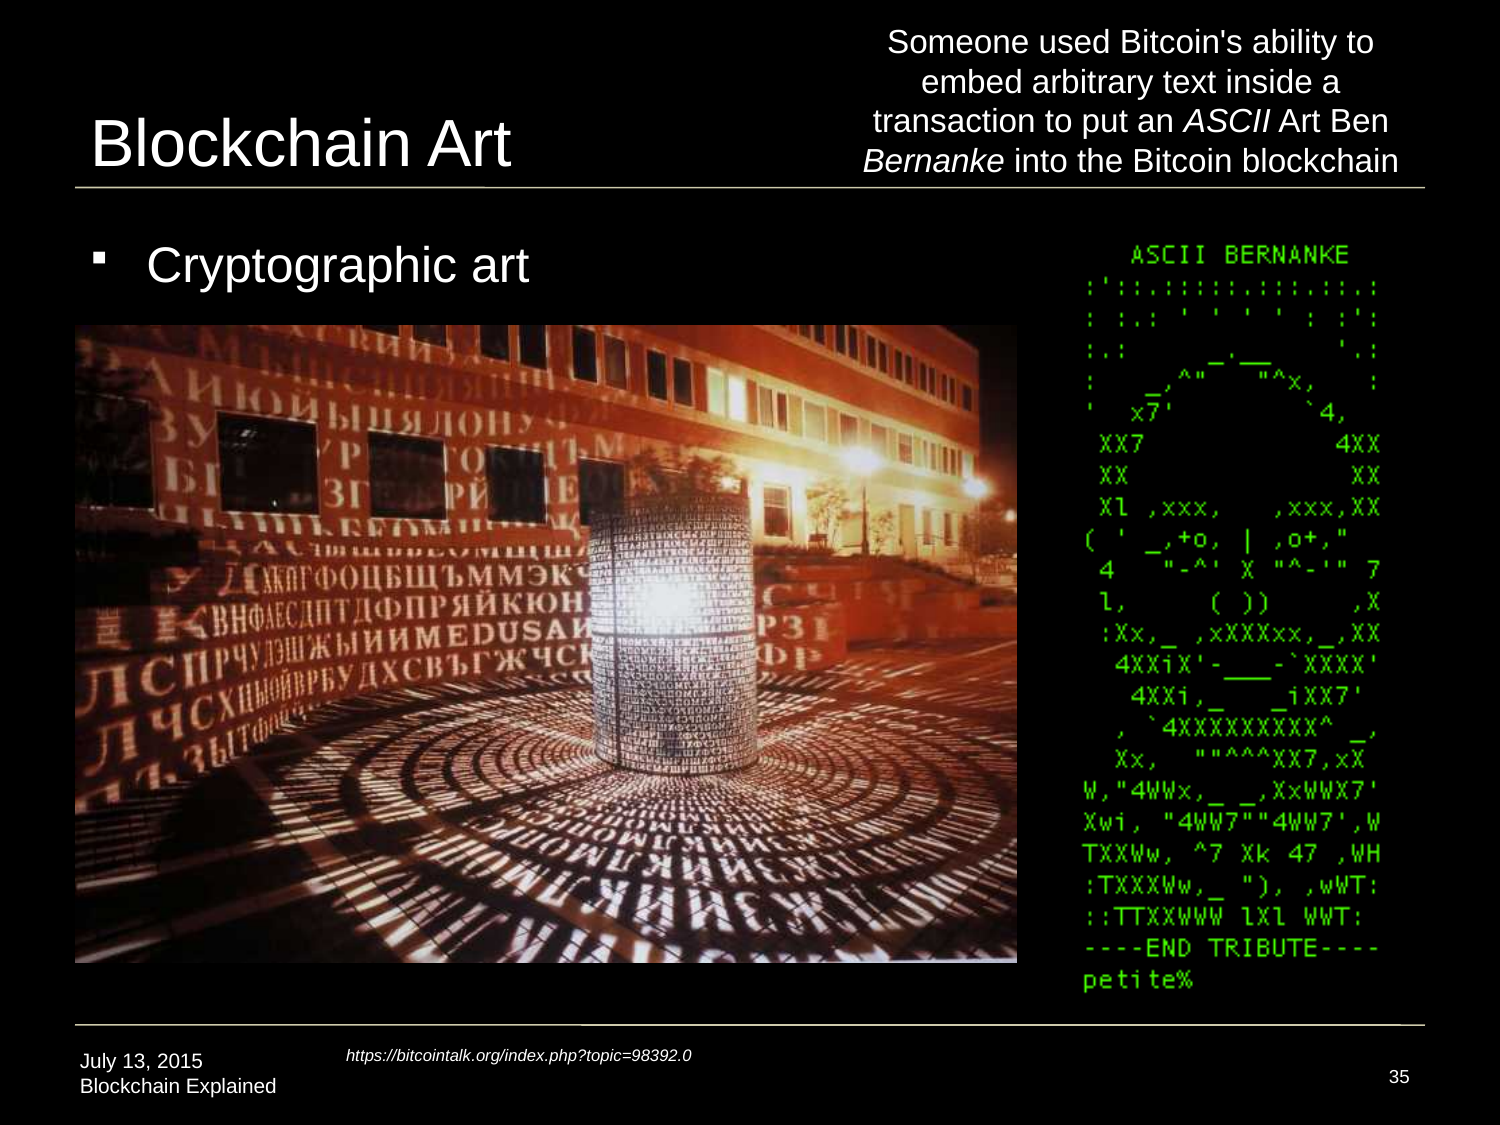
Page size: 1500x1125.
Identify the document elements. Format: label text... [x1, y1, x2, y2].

list Cryptographic art [75, 224, 1425, 1005]
picture [1075, 237, 1401, 1001]
title Blockchain Art [75, 45, 1425, 188]
text_box https://bitcointalk.org/index.php?topic=98392.0 [331, 1037, 1150, 1073]
picture [74, 325, 1018, 963]
slide_number 34 [862, 1037, 1425, 1103]
text_box Someone used Bitcoin's ability to embed arbitrary text inside a transaction to put an ASCII Art Ben Bernanke into the Bitcoin blockchain [824, 12, 1438, 187]
